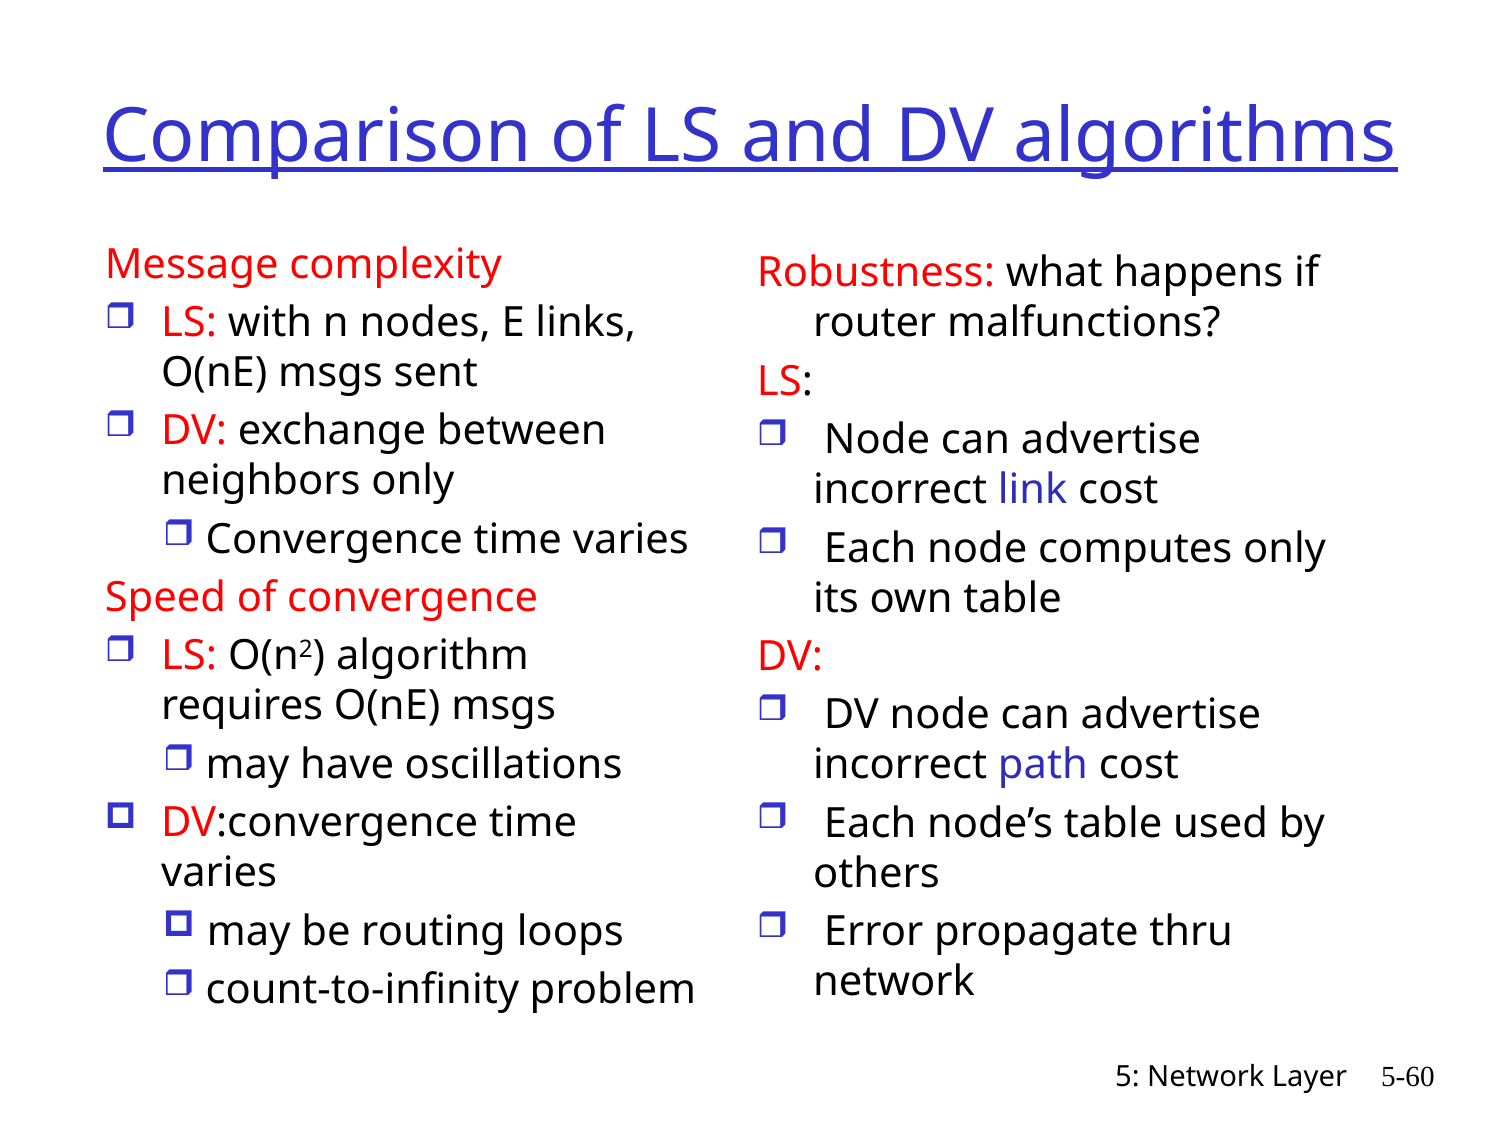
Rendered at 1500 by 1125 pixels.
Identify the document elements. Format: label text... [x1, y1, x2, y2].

footer 5: Network Layer [887, 1049, 1338, 1125]
list Robustness: what happens if router malfunctions? LS: Node can advertise incorrect link cost Each node computes only its own table DV: DV node can advertise incorrect path cost Each node’s table used by others Error propagate thru network [741, 237, 1367, 1001]
list Message complexity LS: with n nodes, E links, O(nE) msgs sent DV: exchange between neighbors only Convergence time varies Speed of convergence LS: O(n2) algorithm requires O(nE) msgs may have oscillations DV:convergence time varies may be routing loops count-to-infinity problem [89, 228, 715, 992]
title Comparison of LS and DV algorithms [87, 37, 1440, 225]
slide_number 5-60 [1338, 1049, 1451, 1125]
